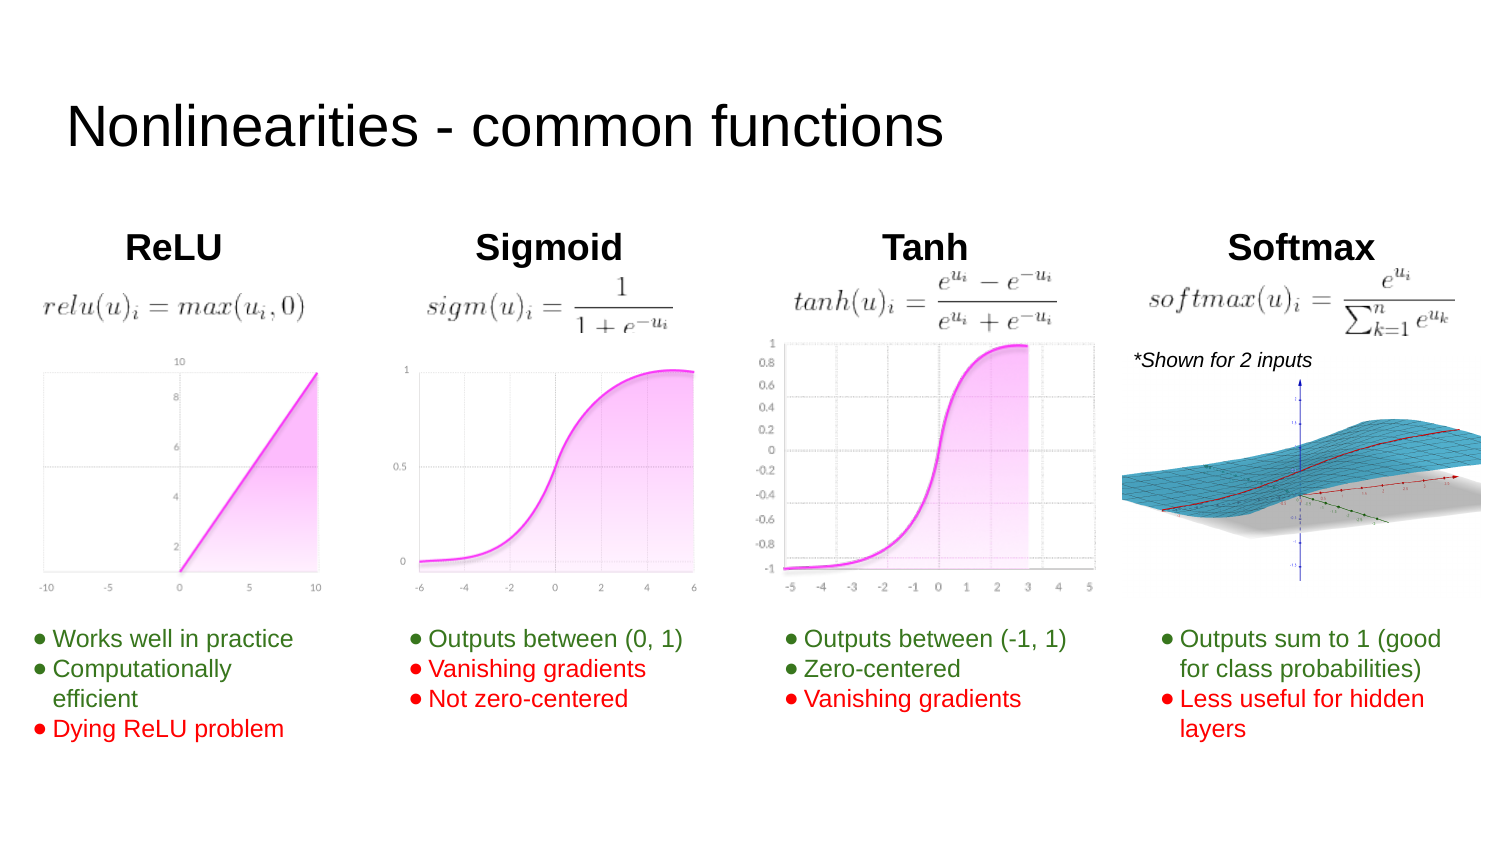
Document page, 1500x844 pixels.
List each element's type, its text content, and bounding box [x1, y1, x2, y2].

title Nonlinearities - common functions [51, 72, 1449, 167]
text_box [0, 222, 1485, 733]
